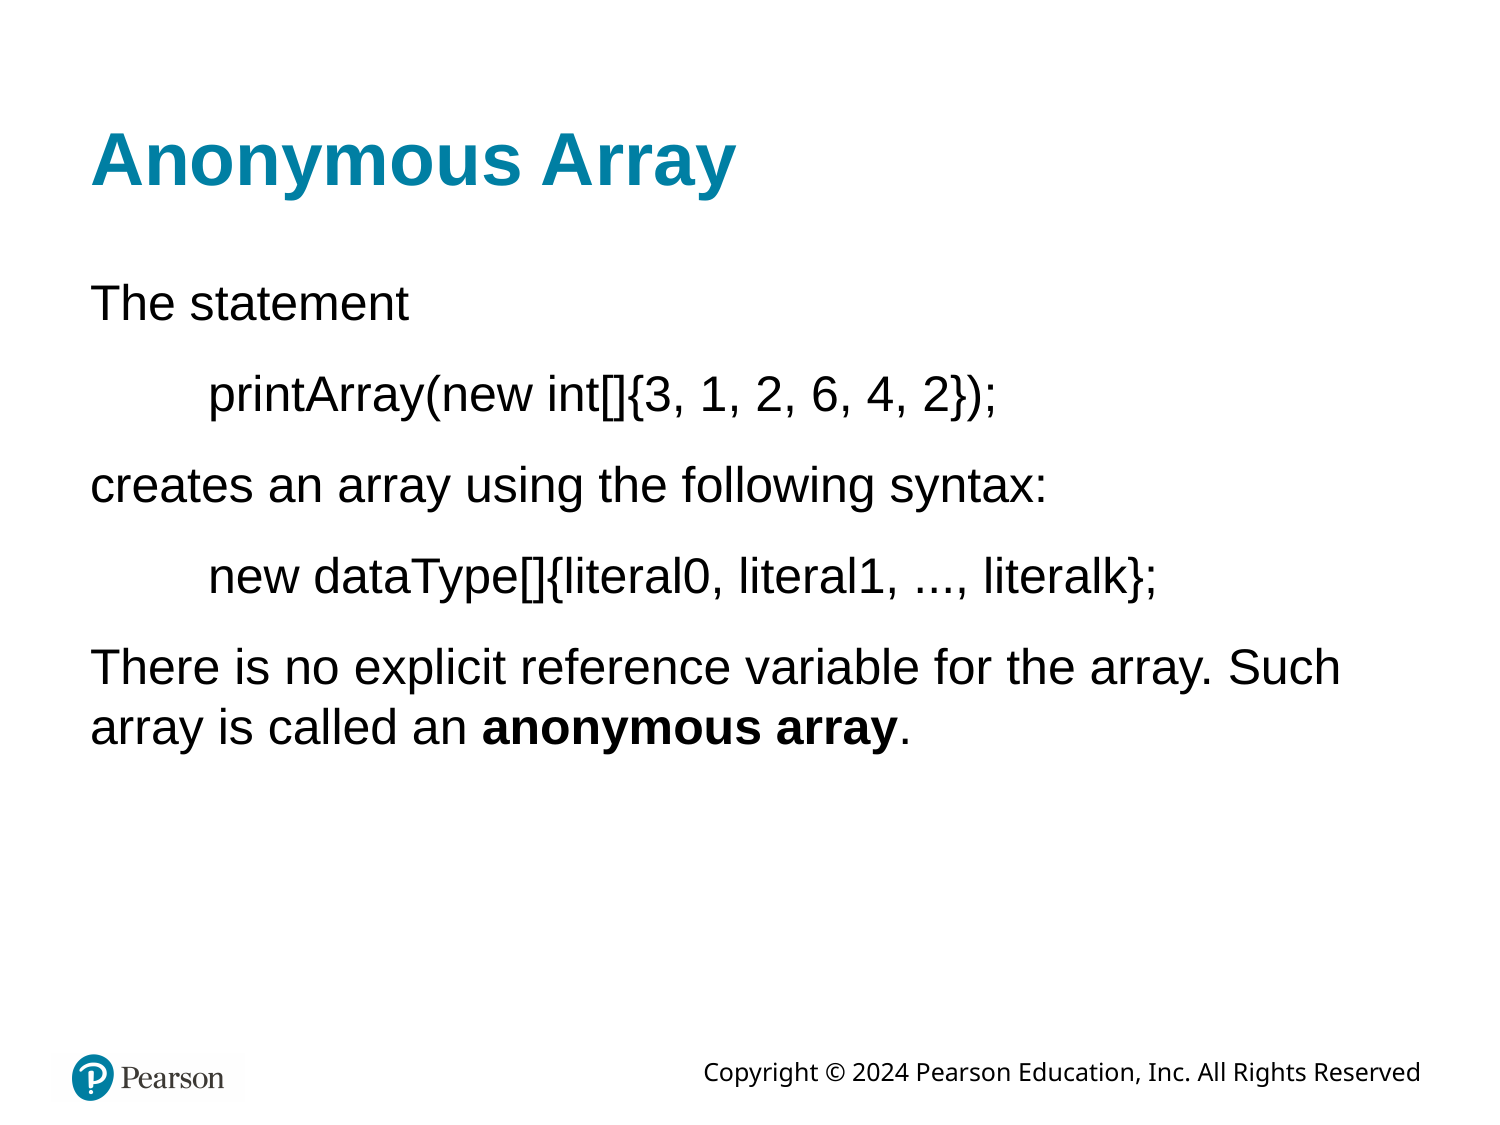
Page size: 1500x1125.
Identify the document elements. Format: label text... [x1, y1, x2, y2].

title Anonymous Array [75, 35, 1425, 216]
list The statement printArray(new int[]{3, 1, 2, 6, 4, 2}); creates an array using the following syntax: new dataType[]{literal0, literal1, ..., literalk}; There is no explicit reference variable for the array. Such array is called an anonymous array. [75, 255, 1426, 1021]
picture [51, 1053, 245, 1102]
